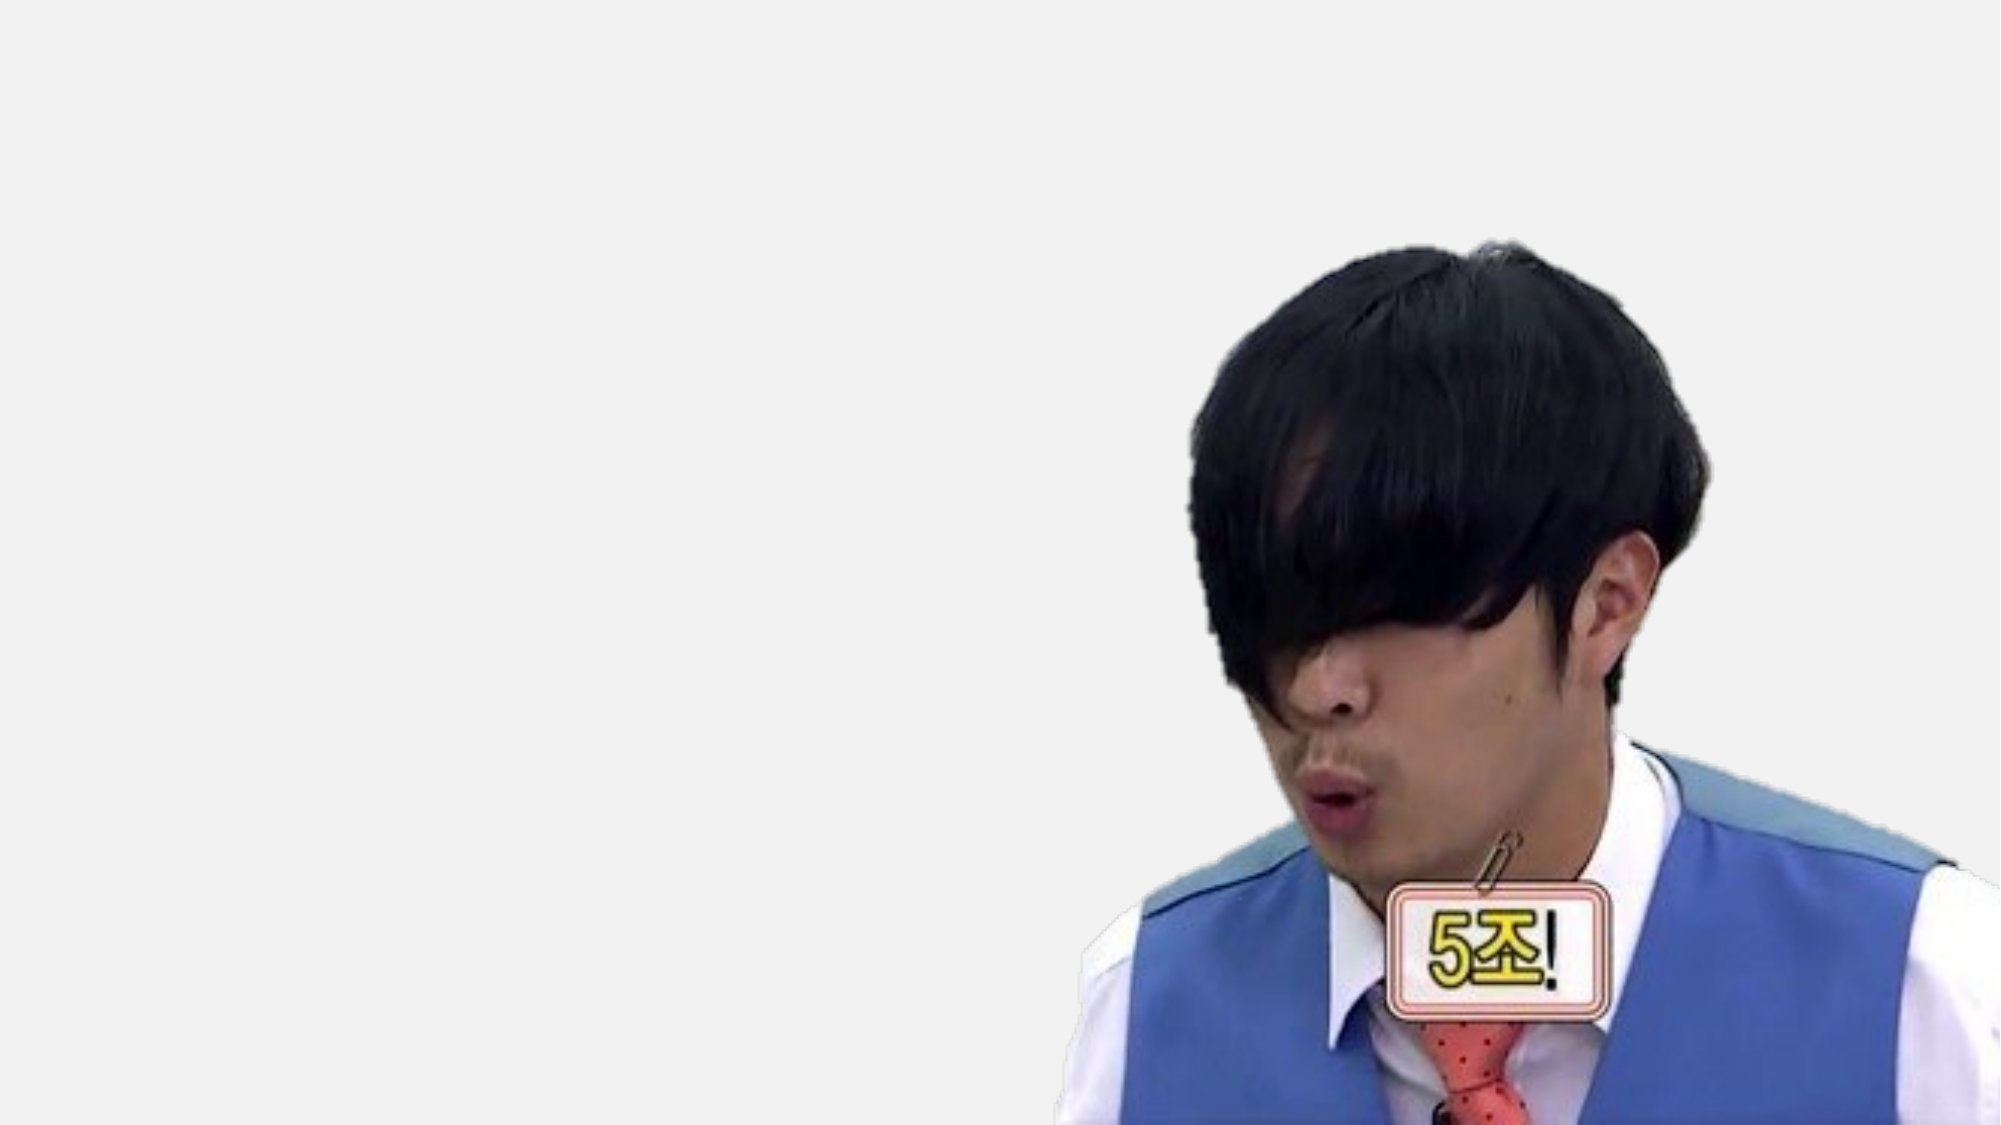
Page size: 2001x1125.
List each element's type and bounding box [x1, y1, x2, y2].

picture [999, 210, 2000, 1125]
